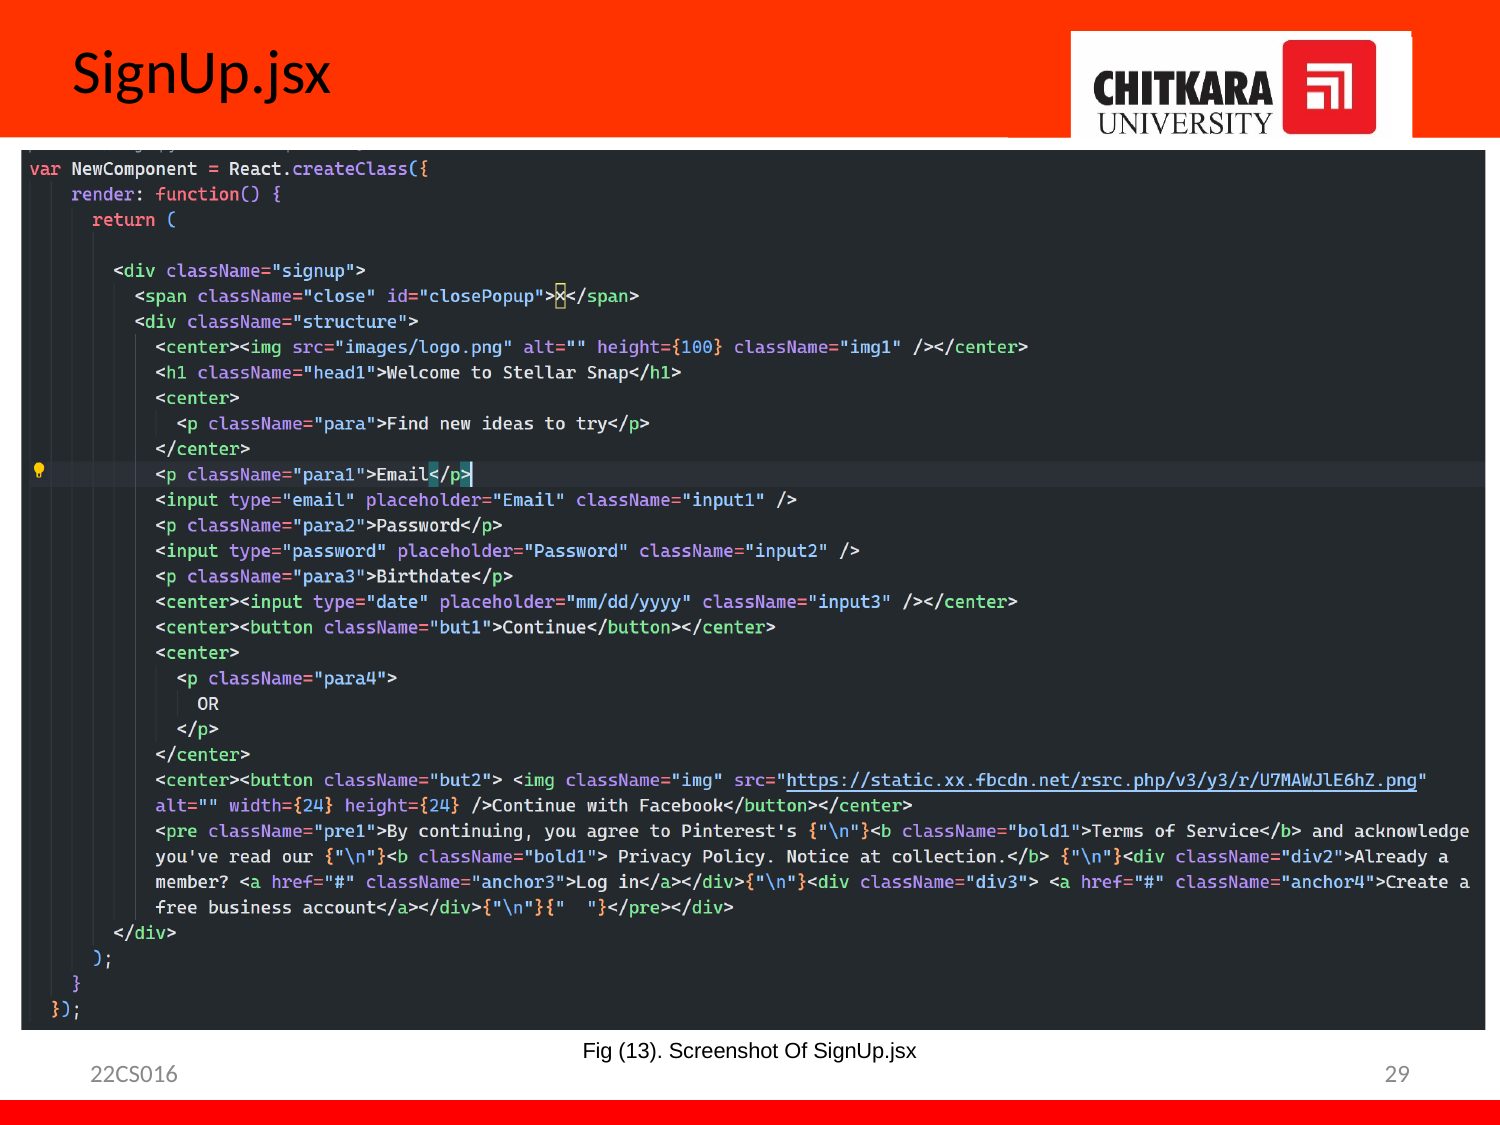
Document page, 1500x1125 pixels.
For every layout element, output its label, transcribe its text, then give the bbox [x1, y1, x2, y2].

slide_number 22CS016 [75, 1042, 425, 1103]
picture [1074, 37, 1391, 138]
slide_number 29 [1074, 1042, 1425, 1103]
picture [20, 150, 1486, 1030]
text_box Fig (13). Screenshot Of SignUp.jsx [374, 1038, 1125, 1071]
title SignUp.jsx [57, 0, 1063, 138]
